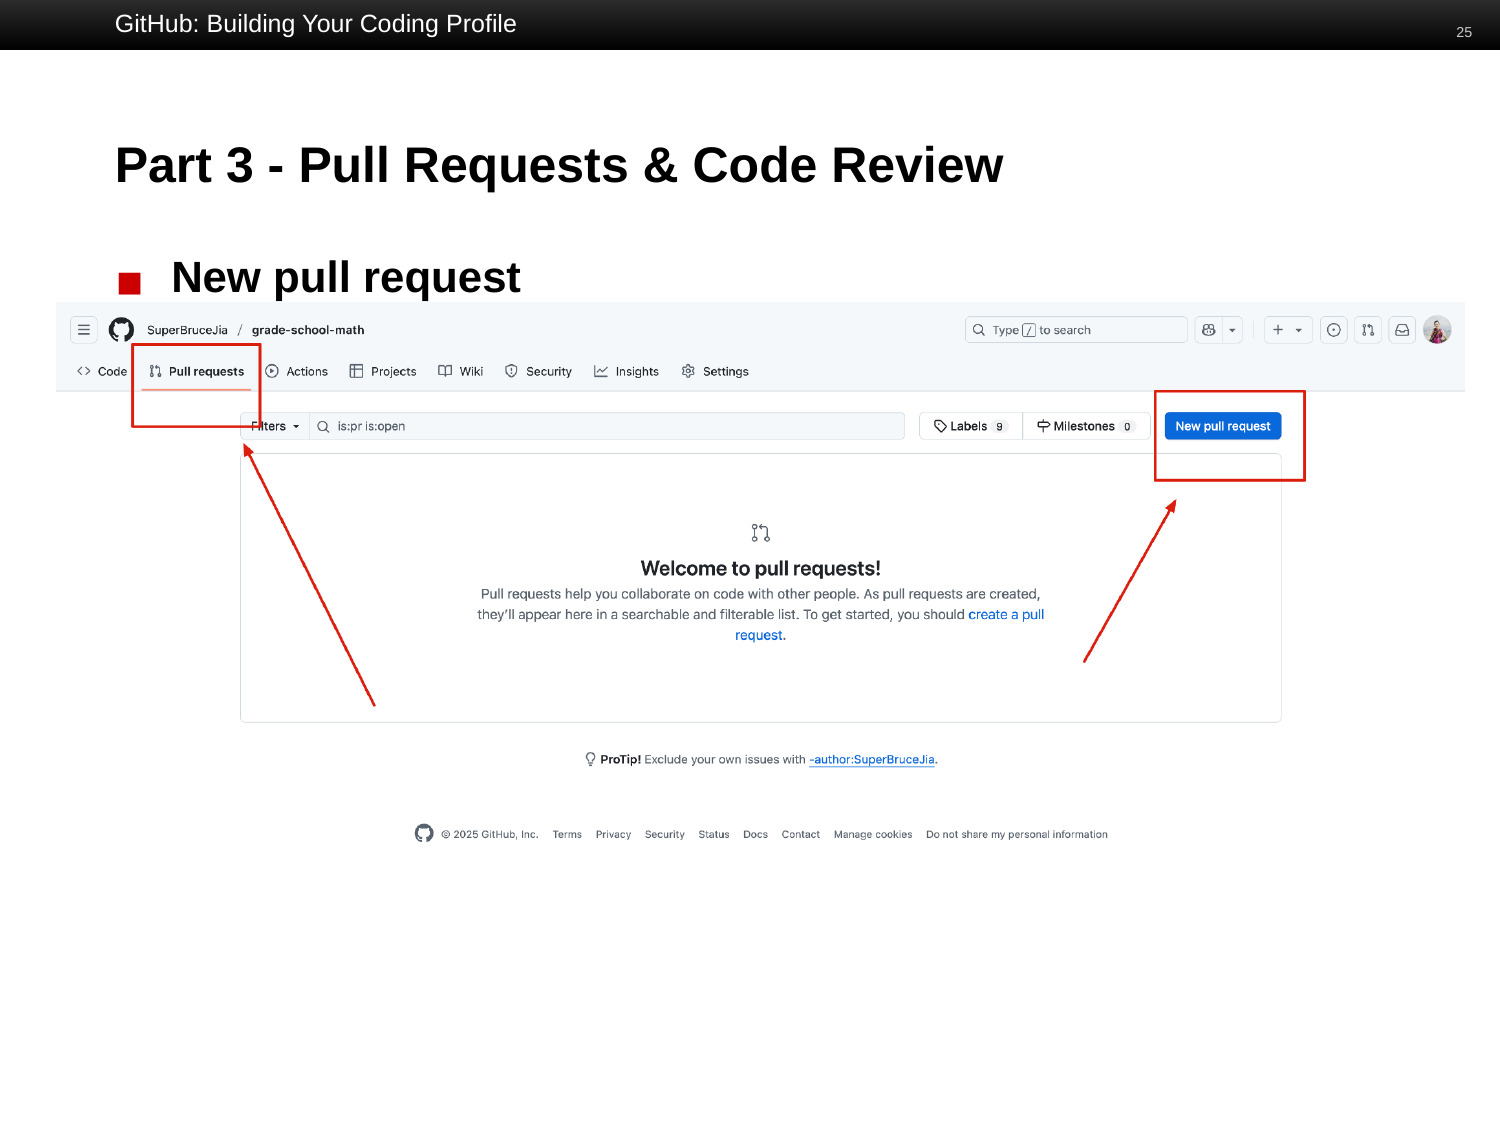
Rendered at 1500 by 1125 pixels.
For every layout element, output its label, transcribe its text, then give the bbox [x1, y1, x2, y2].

picture [55, 301, 1465, 1100]
footer GitHub: Building Your Coding Profile [99, 0, 938, 50]
title Part 3 - Pull Requests & Code Review [99, 125, 1400, 215]
list New pull request [99, 215, 1500, 988]
slide_number ‹#› [1312, 12, 1488, 50]
